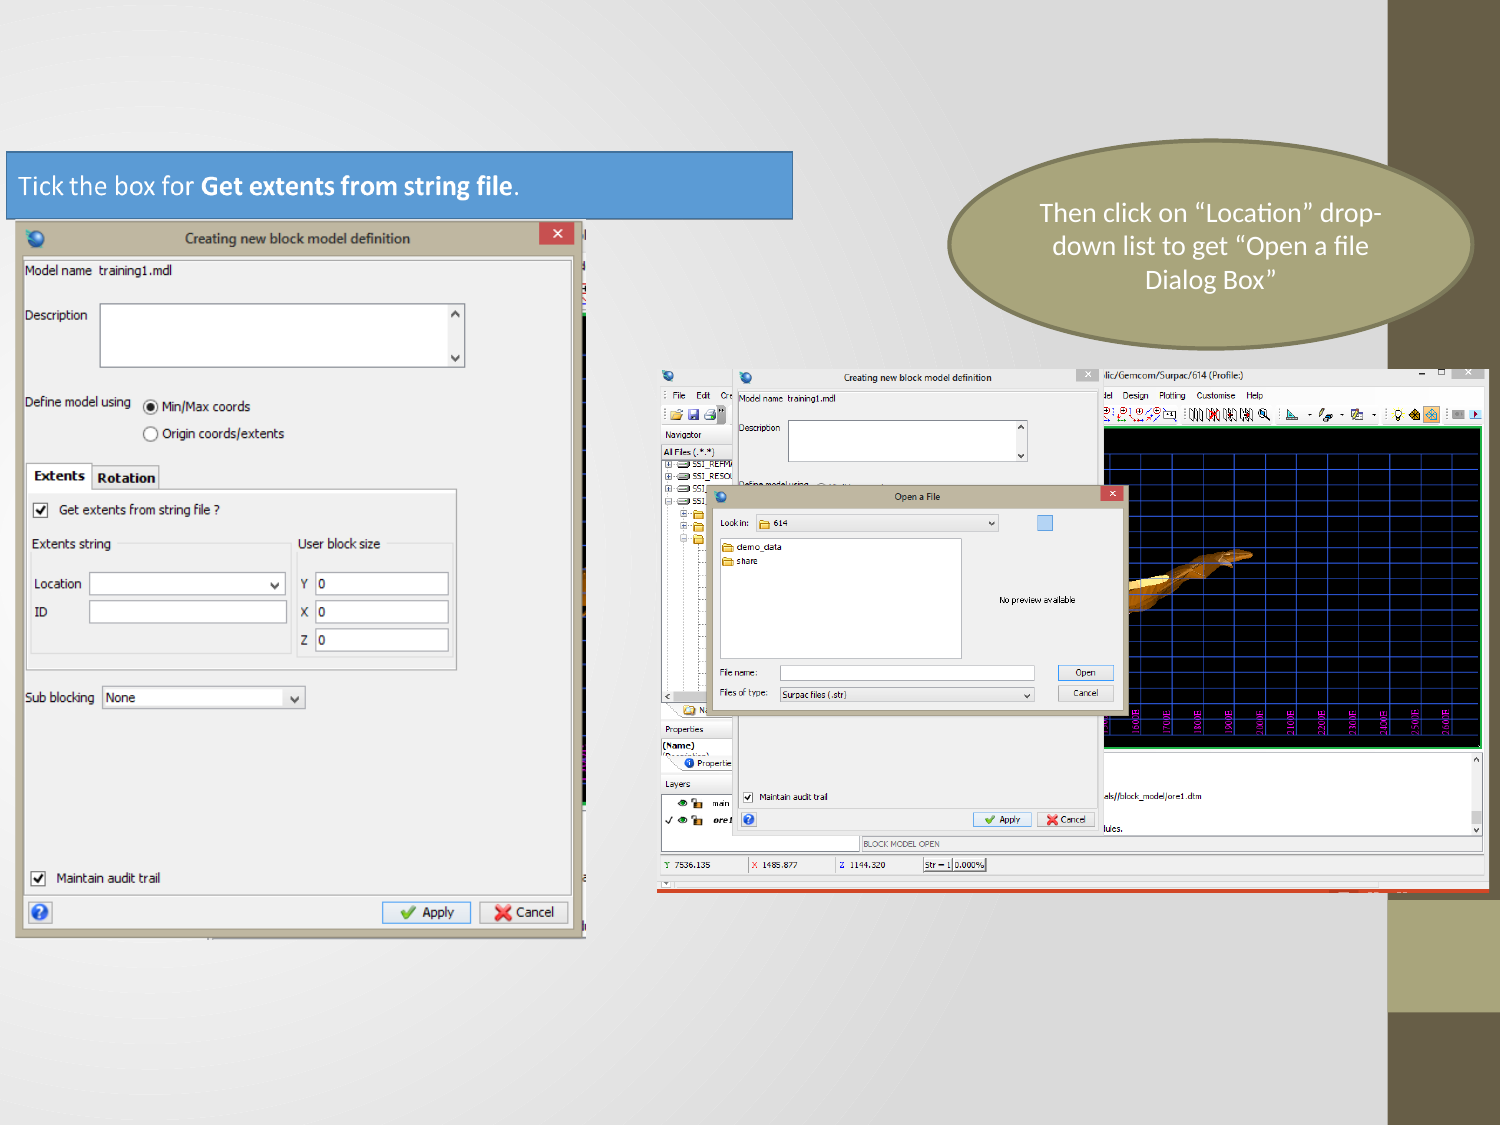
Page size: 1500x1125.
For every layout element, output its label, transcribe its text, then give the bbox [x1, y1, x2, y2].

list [656, 368, 1490, 894]
picture [0, 151, 794, 941]
text_box Then click on “Location” drop-down list to get “Open a file Dialog Box” [947, 138, 1475, 351]
